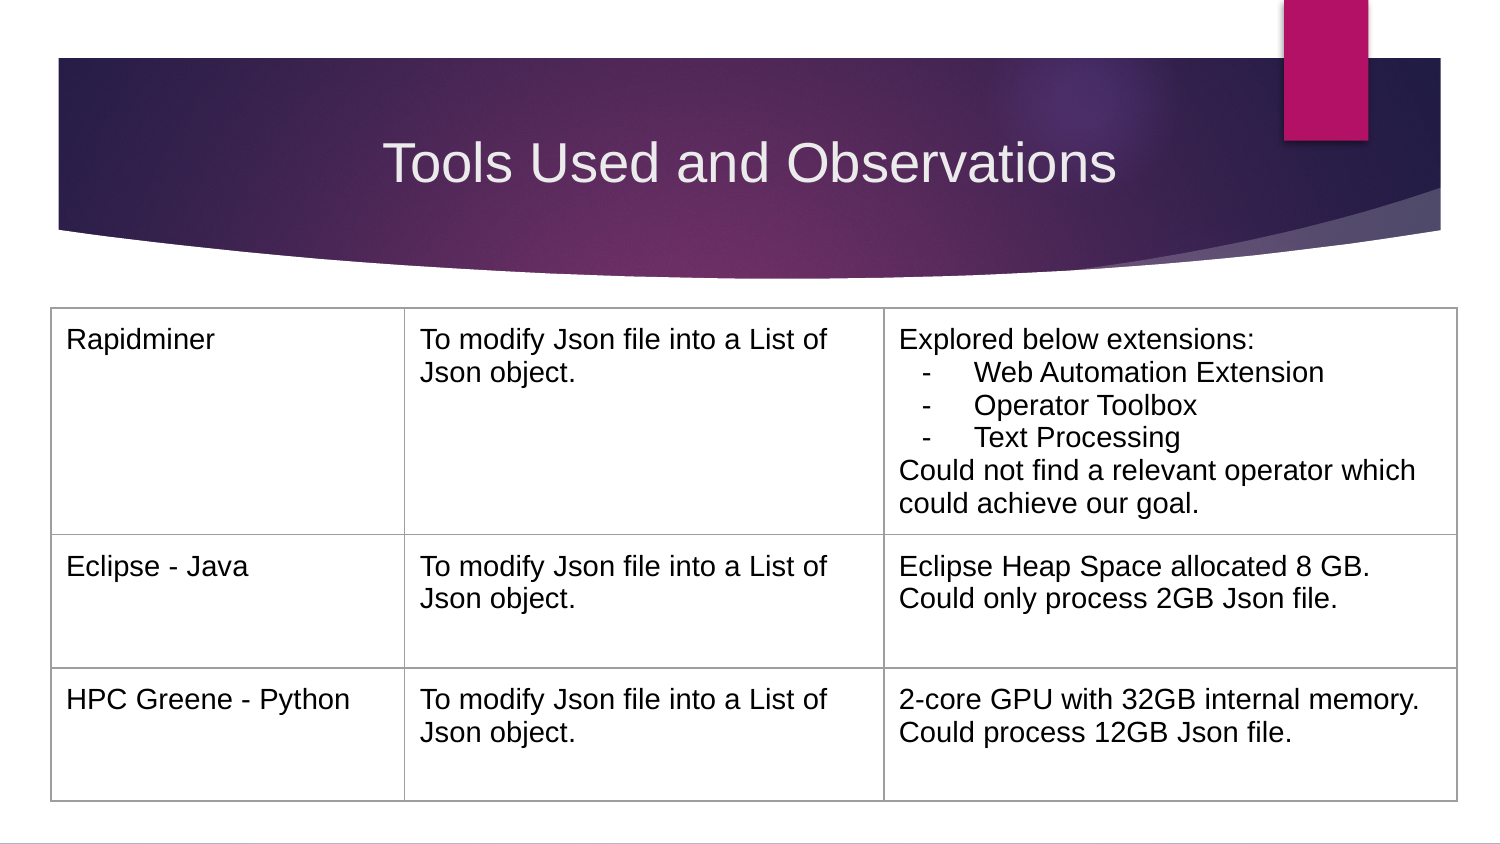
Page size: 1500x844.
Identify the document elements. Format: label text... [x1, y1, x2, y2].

table_header To modify Json file into a List of Json object. [405, 309, 883, 534]
table_cell Eclipse - Java [52, 535, 404, 667]
table_header Rapidminer [52, 309, 404, 534]
table_cell To modify Json file into a List of Json object. [405, 535, 883, 667]
table_header Explored below extensions: Web Automation Extension Operator Toolbox Text Processing Could not find a relevant operator which could achieve our goal. [885, 309, 1456, 534]
table_cell HPC Greene - Python [52, 669, 404, 800]
table_cell To modify Json file into a List of Json object. [405, 669, 883, 800]
picture [59, 211, 1363, 278]
picture [1369, 58, 1440, 116]
picture [59, 58, 1284, 116]
title Tools Used and Observations [51, 116, 1449, 211]
table_cell Eclipse Heap Space allocated 8 GB. Could only process 2GB Json file. [885, 535, 1456, 667]
table_cell 2-core GPU with 32GB internal memory. Could process 12GB Json file. [885, 669, 1456, 800]
